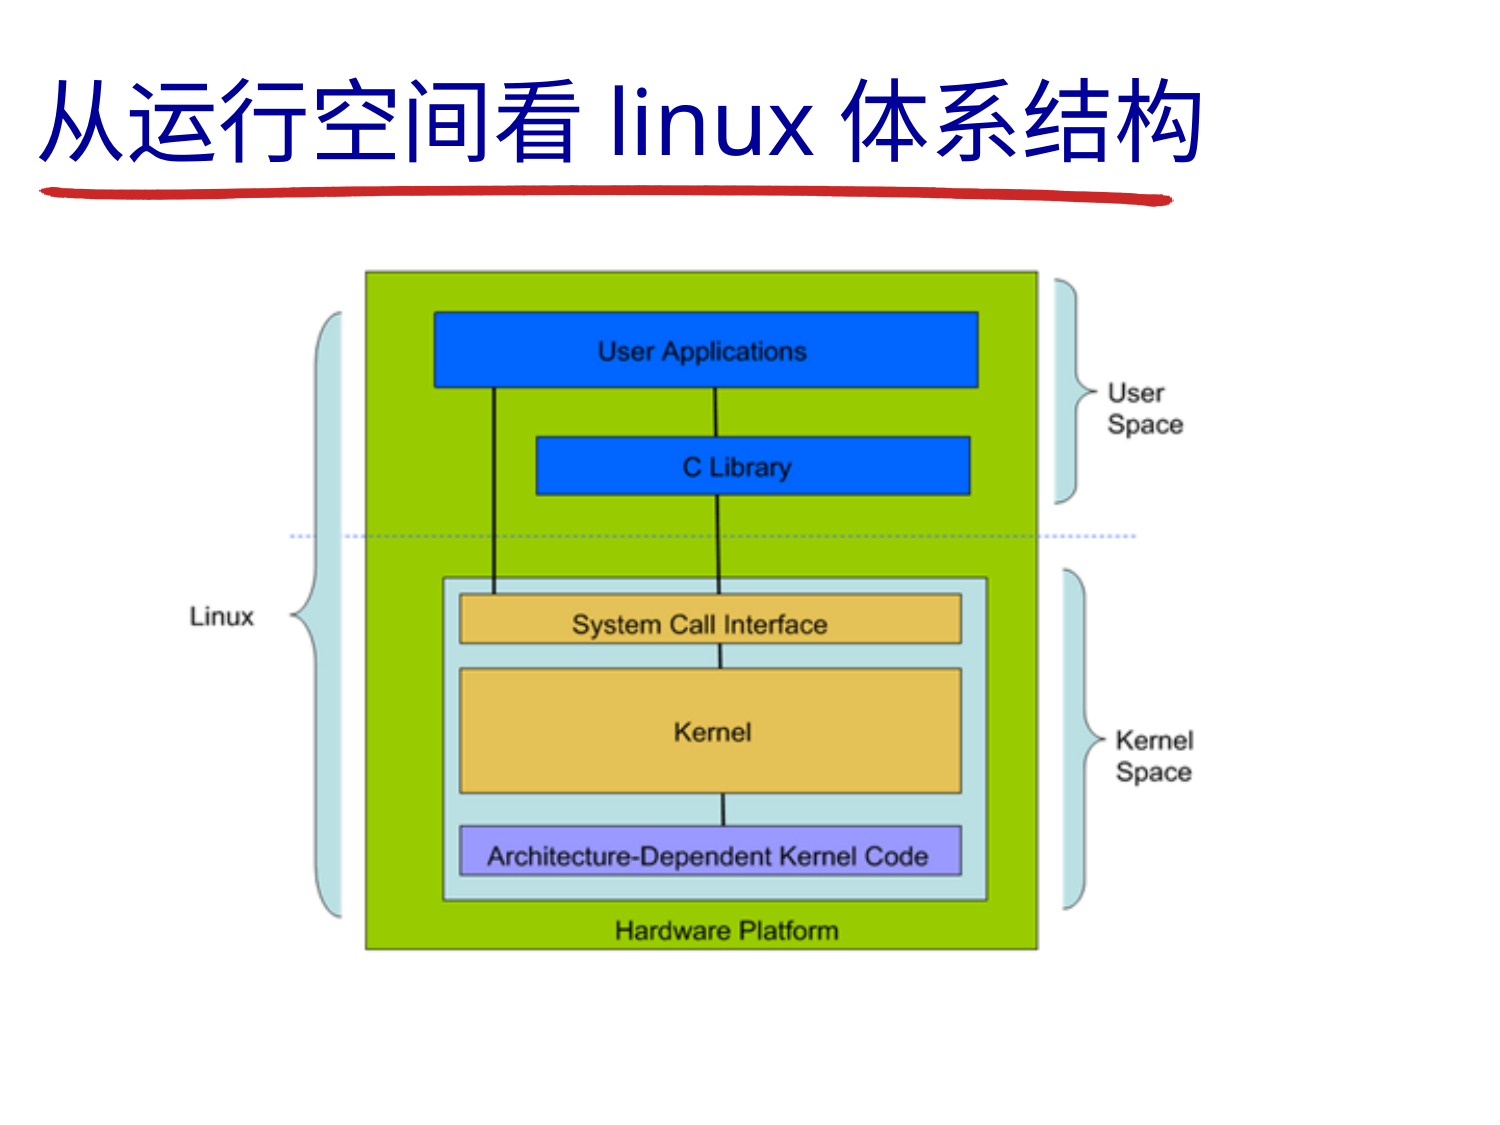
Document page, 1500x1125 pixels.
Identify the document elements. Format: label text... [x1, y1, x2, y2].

picture [34, 179, 1188, 213]
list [147, 241, 1250, 959]
title 从运行空间看linux体系结构 [19, 24, 1295, 213]
